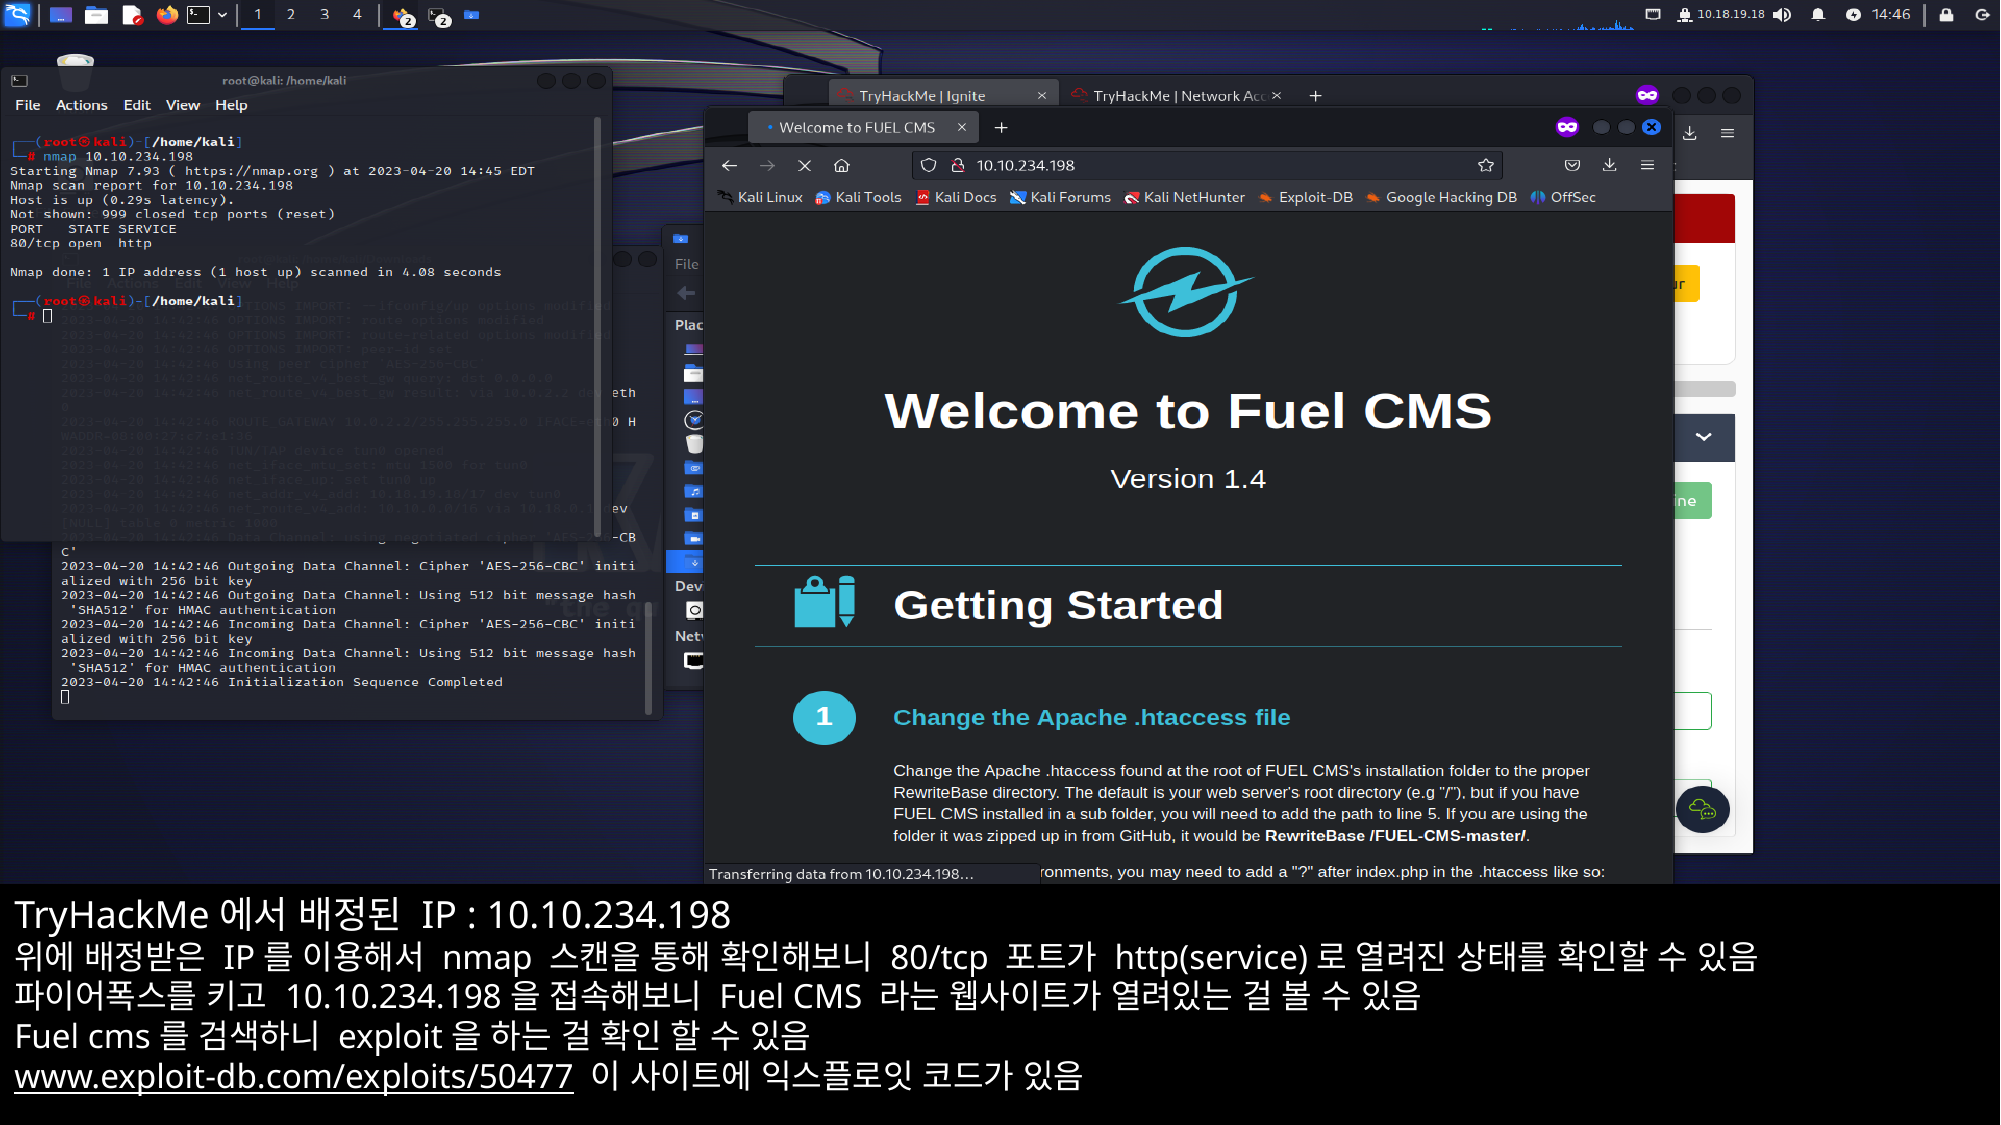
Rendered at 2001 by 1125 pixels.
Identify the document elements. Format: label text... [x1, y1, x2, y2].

text_box TryHackMe에서 배정된 IP : 10.10.234.198 위에 배정받은 IP를 이용해서 nmap 스캔을 통해 확인해보니 80/tcp 포트가 http(service)로 열려진 상태를 확인할 수 있음 파이어폭스를 키고 10.10.234.198을 접속해보니 Fuel CMS 라는 웹사이트가 열려있는 걸 볼 수 있음 Fuel cms를 검색하니 exploit을 하는 걸 확인 할 수 있음 www.exploit-db.com/exploits/50477 이 사이트에 익스플로잇 코드가 있음 [0, 884, 1975, 1109]
picture [0, 0, 2000, 884]
